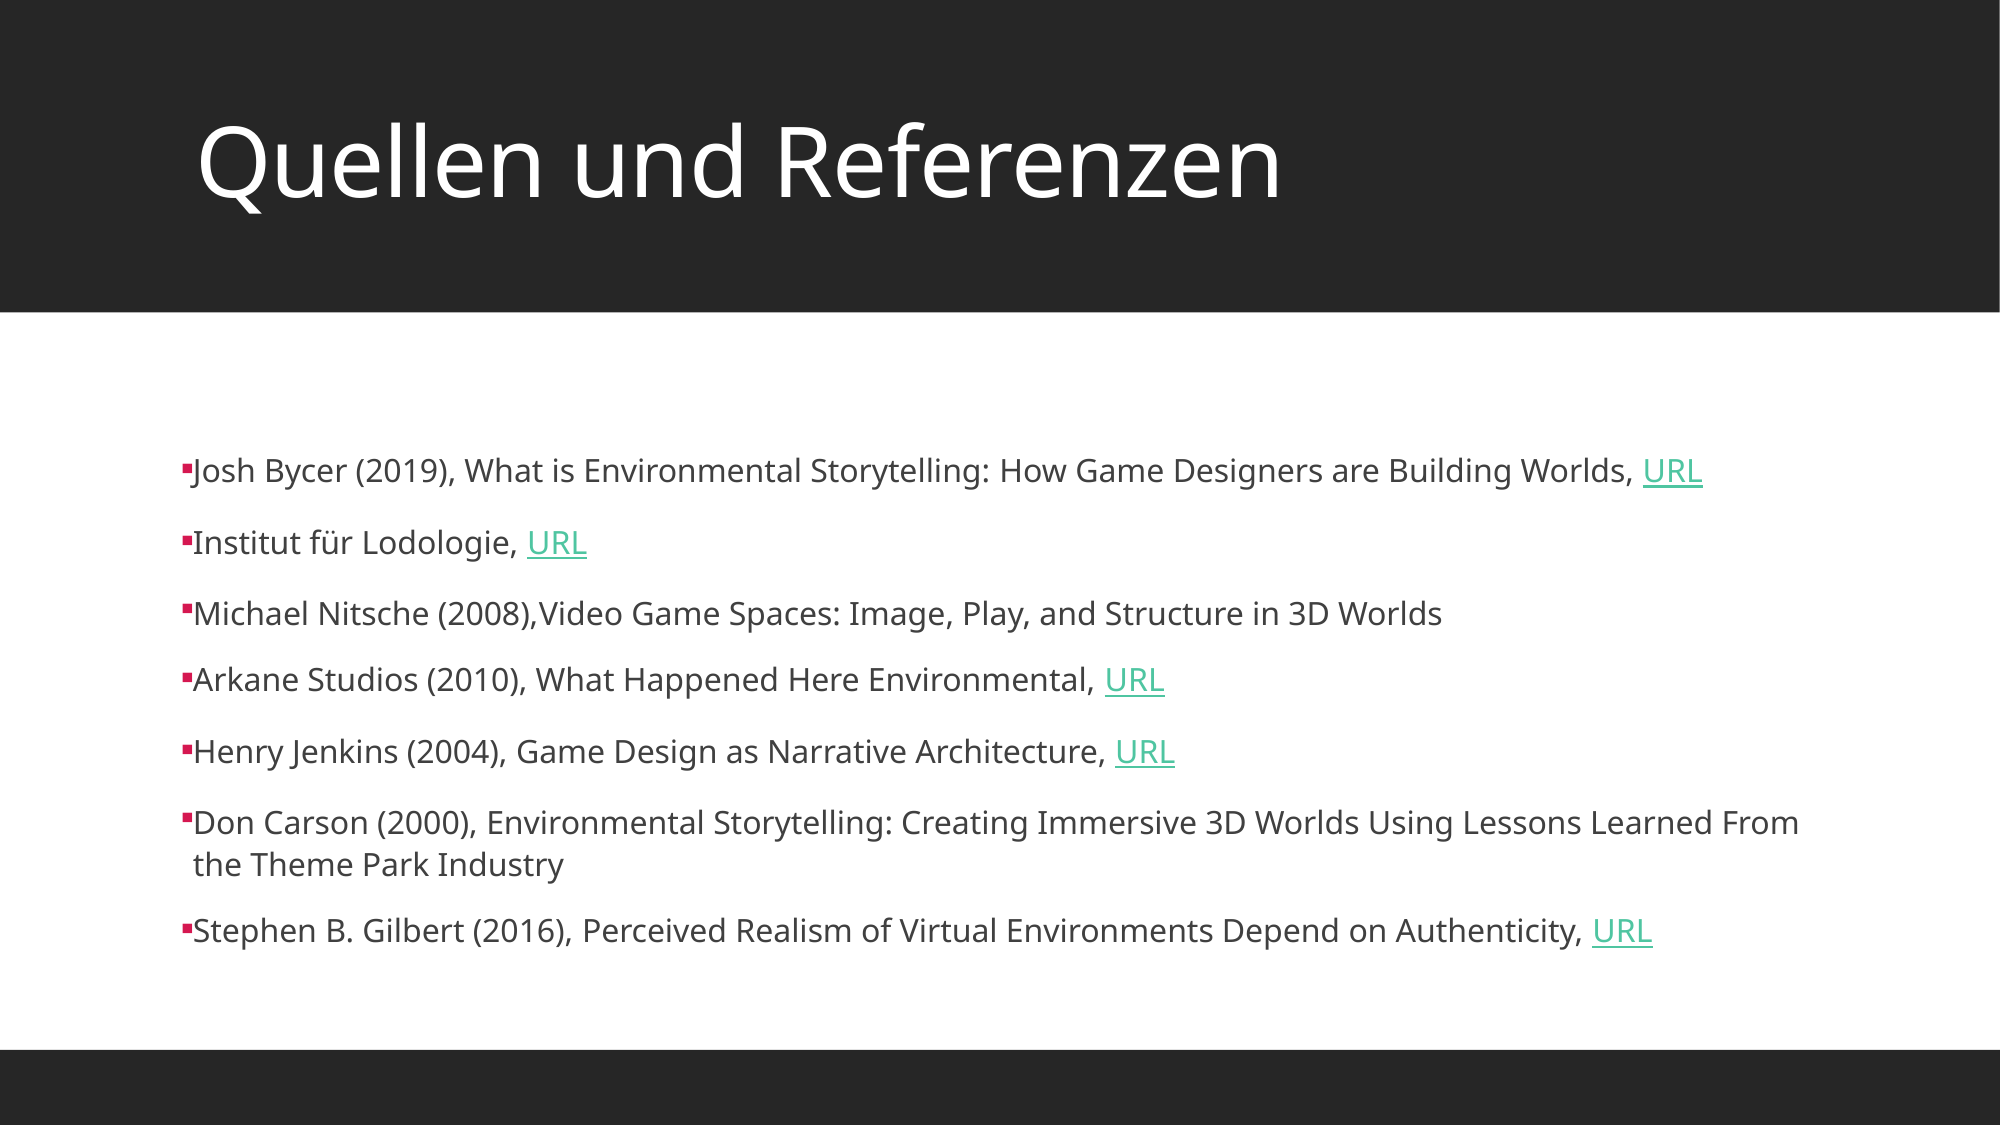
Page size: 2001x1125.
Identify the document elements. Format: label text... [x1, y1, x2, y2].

text_box [0, 1049, 2000, 1125]
title Quellen und Referenzen [180, 47, 1830, 285]
text_box [0, 0, 2000, 314]
text_box [0, 314, 2000, 1049]
list Josh Bycer (2019), What is Environmental Storytelling: How Game Designers are Building Worlds, URL Institut für Lodologie, URL Michael Nitsche (2008),Video Game Spaces: Image, Play, and Structure in 3D Worlds Arkane Studios (2010), What Happened Here Environmental, URL Henry Jenkins (2004), Game Design as Narrative Architecture, URL Don Carson (2000), Environmental Storytelling: Creating Immersive 3D Worlds Using Lessons Learned From the Theme Park Industry Stephen B. Gilbert (2016), Perceived Realism of Virtual Environments Depend on Authenticity, URL [179, 438, 1830, 963]
